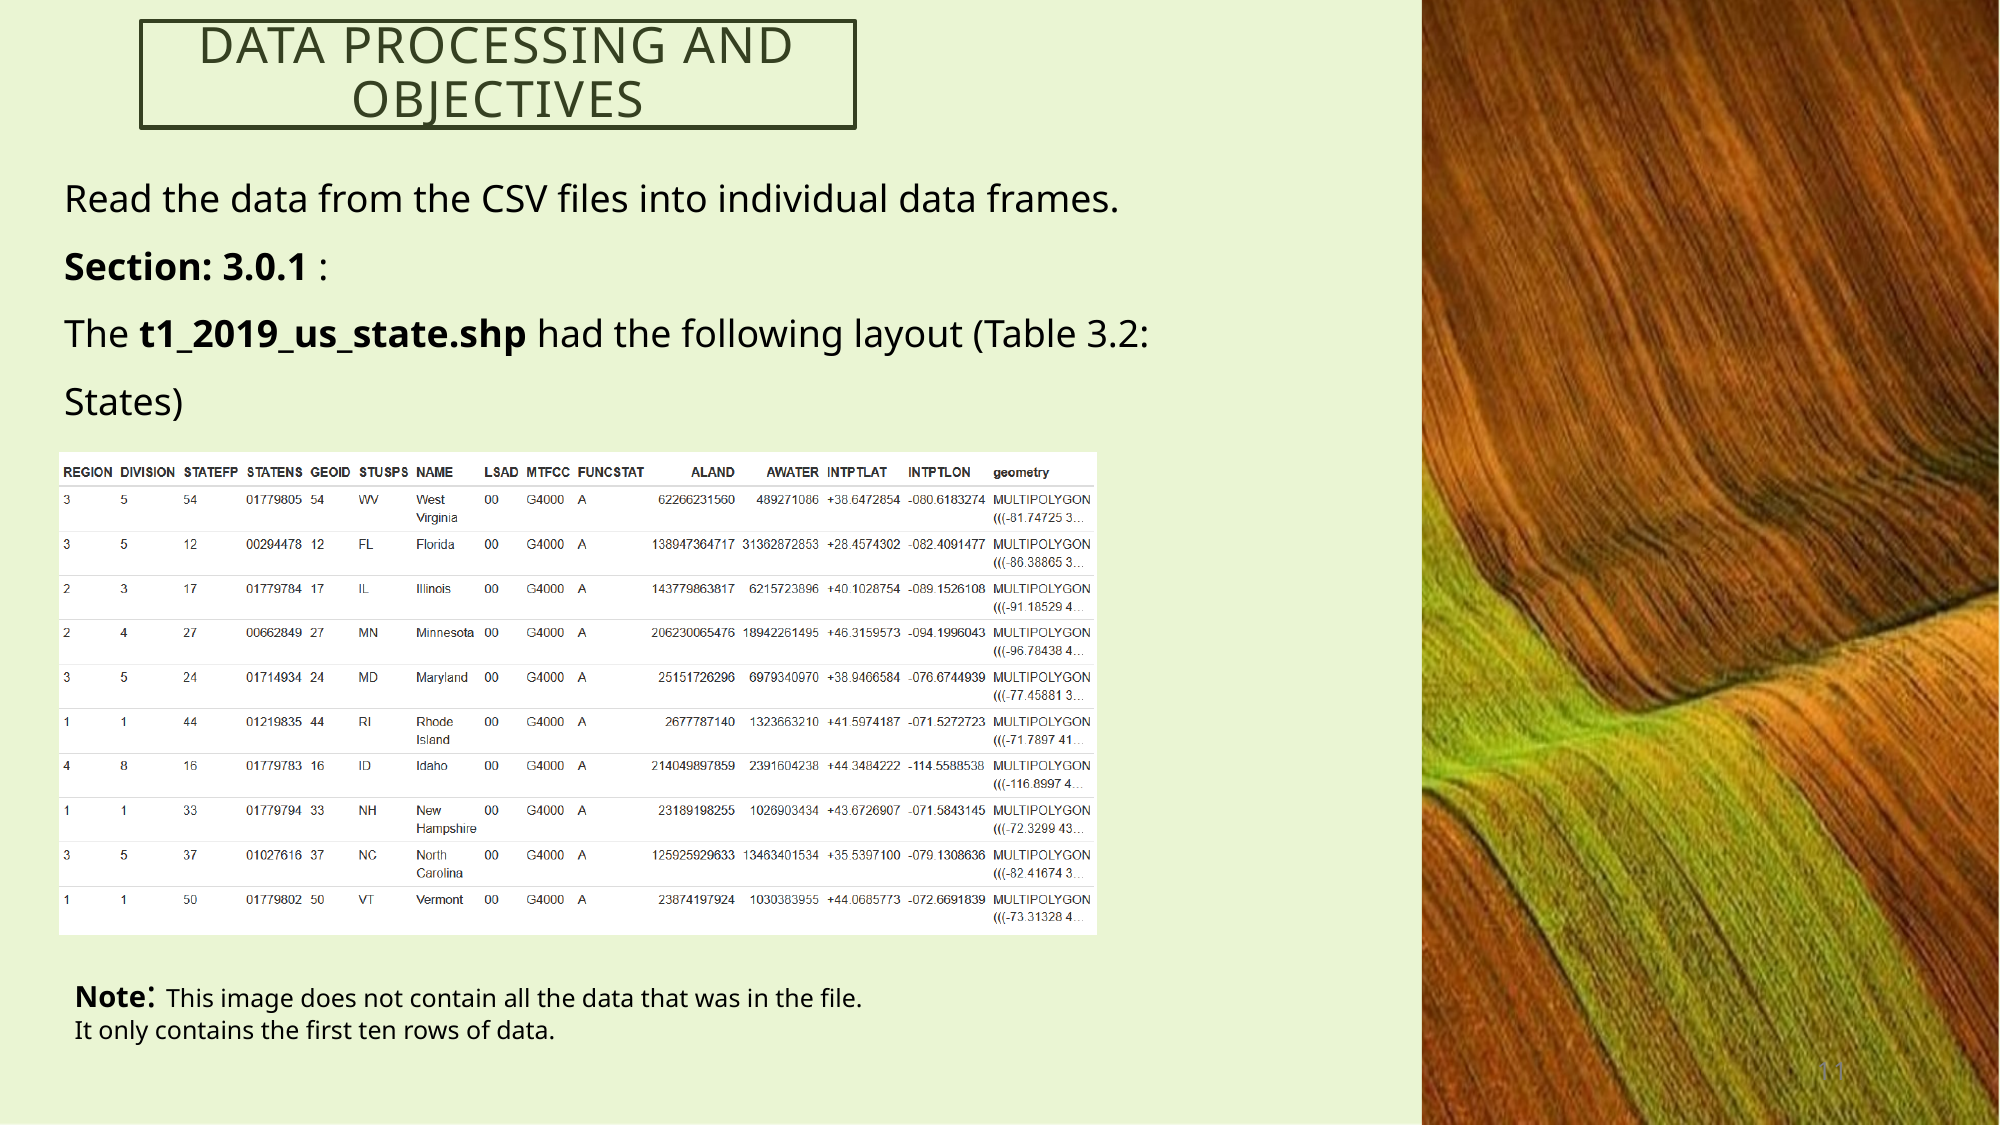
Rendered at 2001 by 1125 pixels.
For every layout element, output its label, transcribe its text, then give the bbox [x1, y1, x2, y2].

text_box Note: This image does not contain all the data that was in the file. It only contains the first ten rows of data. [59, 962, 888, 1053]
text_box Read the data from the CSV files into individual data frames. Section: 3.0.1 : The t1_2019_us_state.shp had the following layout (Table 3.2: States) [49, 145, 1205, 498]
title Data Processing and Objectives [139, 19, 857, 130]
picture [1421, 0, 1999, 1125]
picture [59, 452, 1097, 935]
